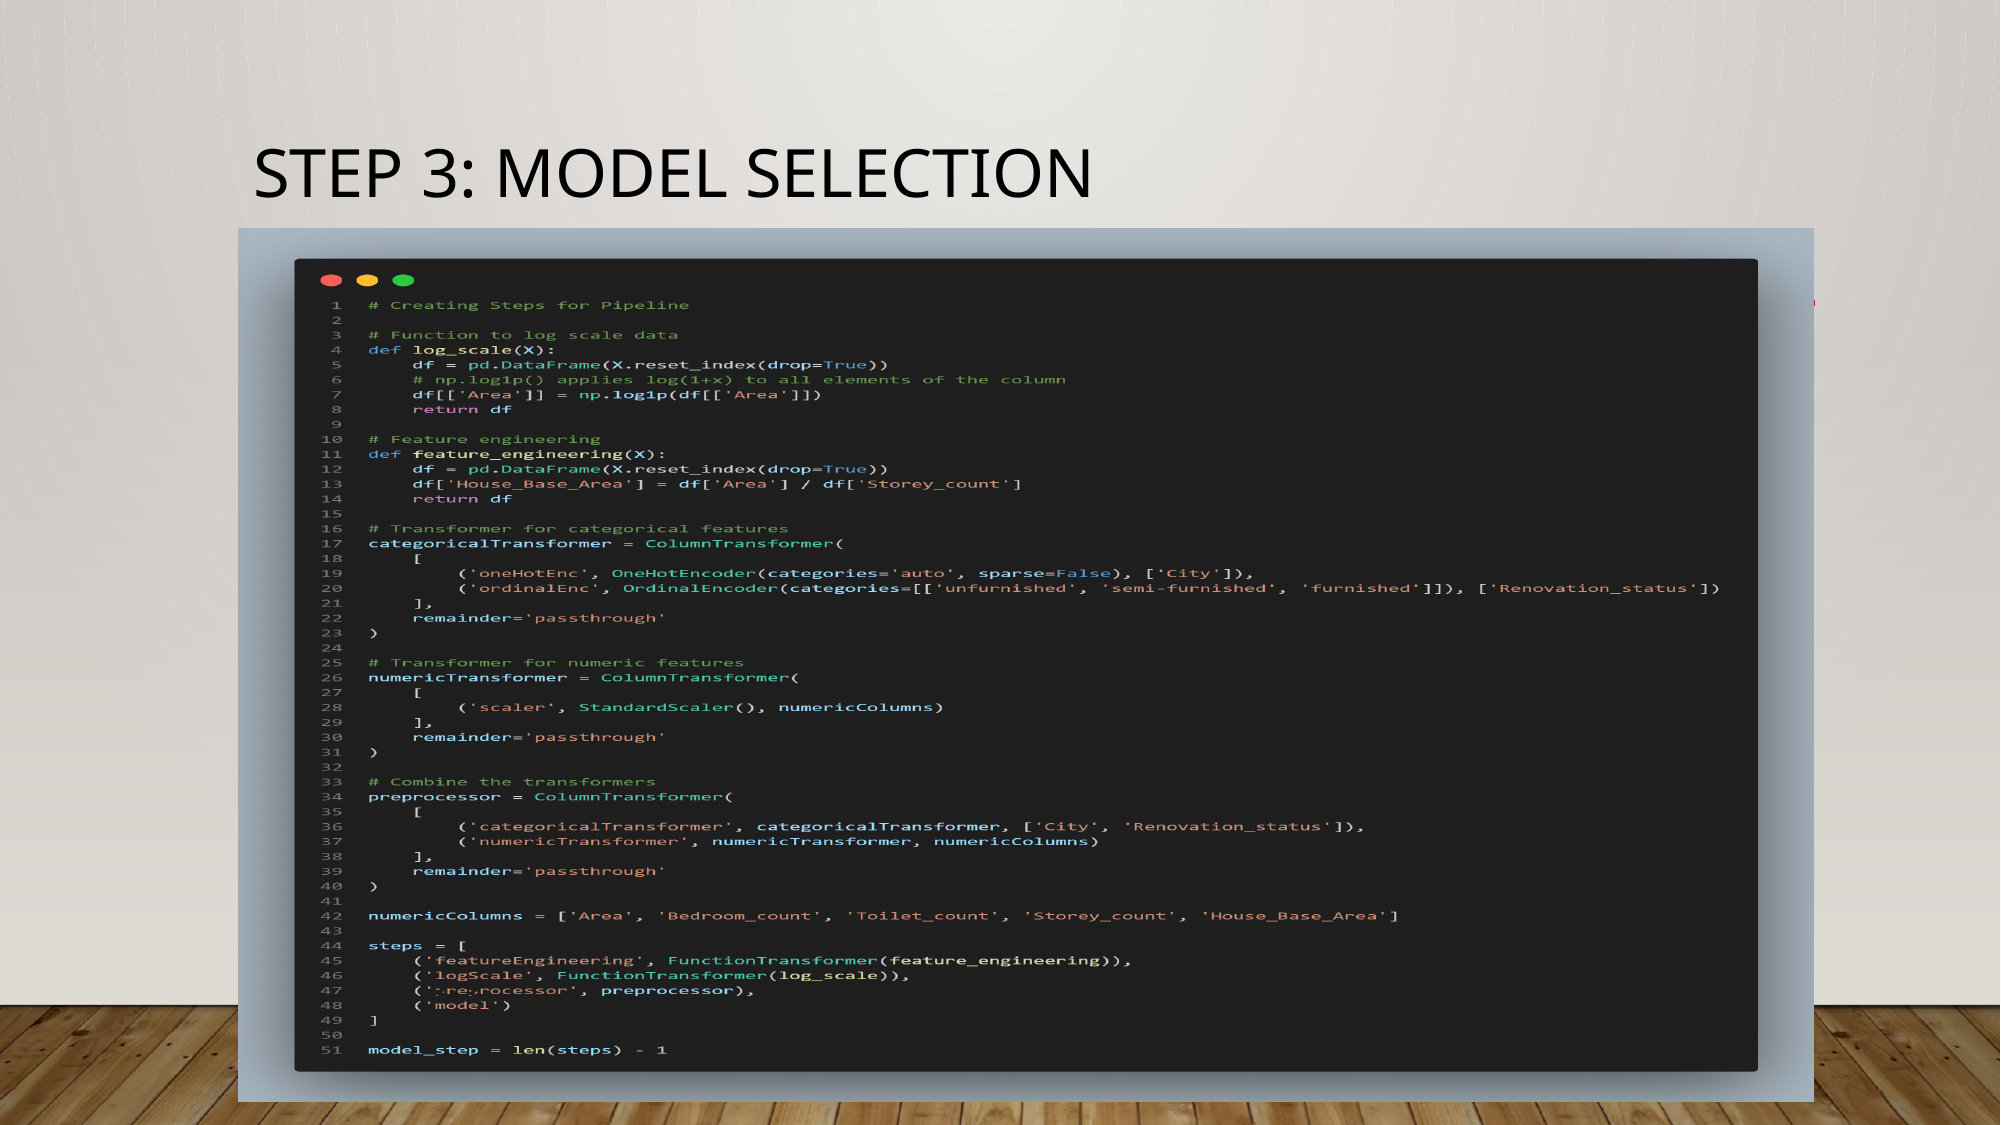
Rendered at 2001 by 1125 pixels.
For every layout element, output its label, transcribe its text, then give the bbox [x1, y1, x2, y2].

title STEP 3: MODEL SELECTION [238, 131, 1814, 227]
picture [0, 227, 2000, 1125]
